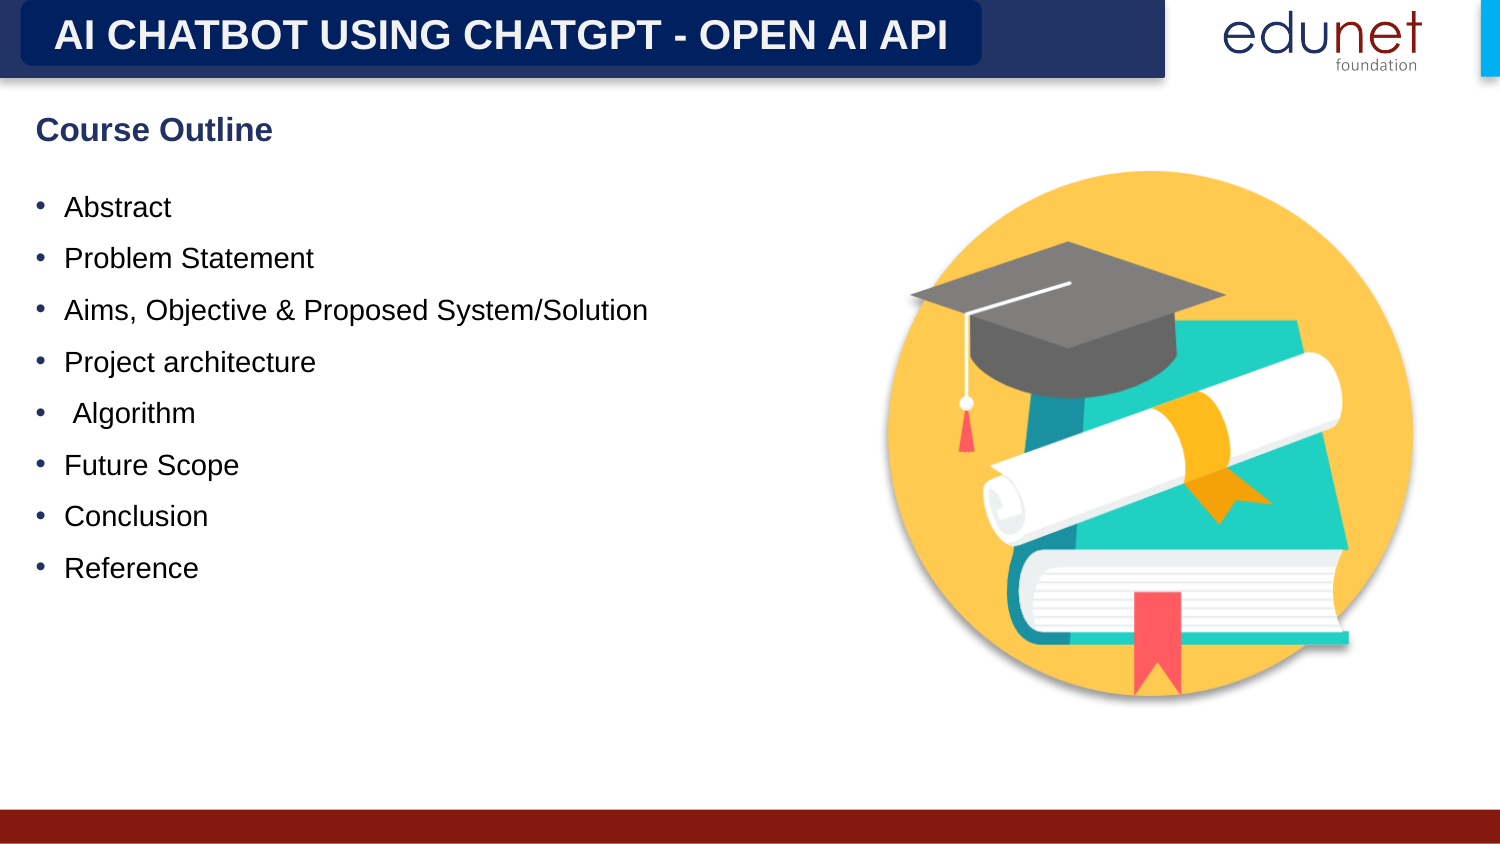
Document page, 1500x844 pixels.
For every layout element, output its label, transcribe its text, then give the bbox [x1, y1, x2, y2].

text_box AI CHATBOT USING CHATGPT - OPEN AI API [20, 0, 982, 66]
picture [1219, 8, 1424, 75]
title Course Outline [20, 92, 750, 146]
picture [887, 171, 1413, 697]
list Abstract Problem Statement Aims, Objective & Proposed System/Solution Project architecture Algorithm Future Scope Conclusion Reference [20, 172, 775, 678]
